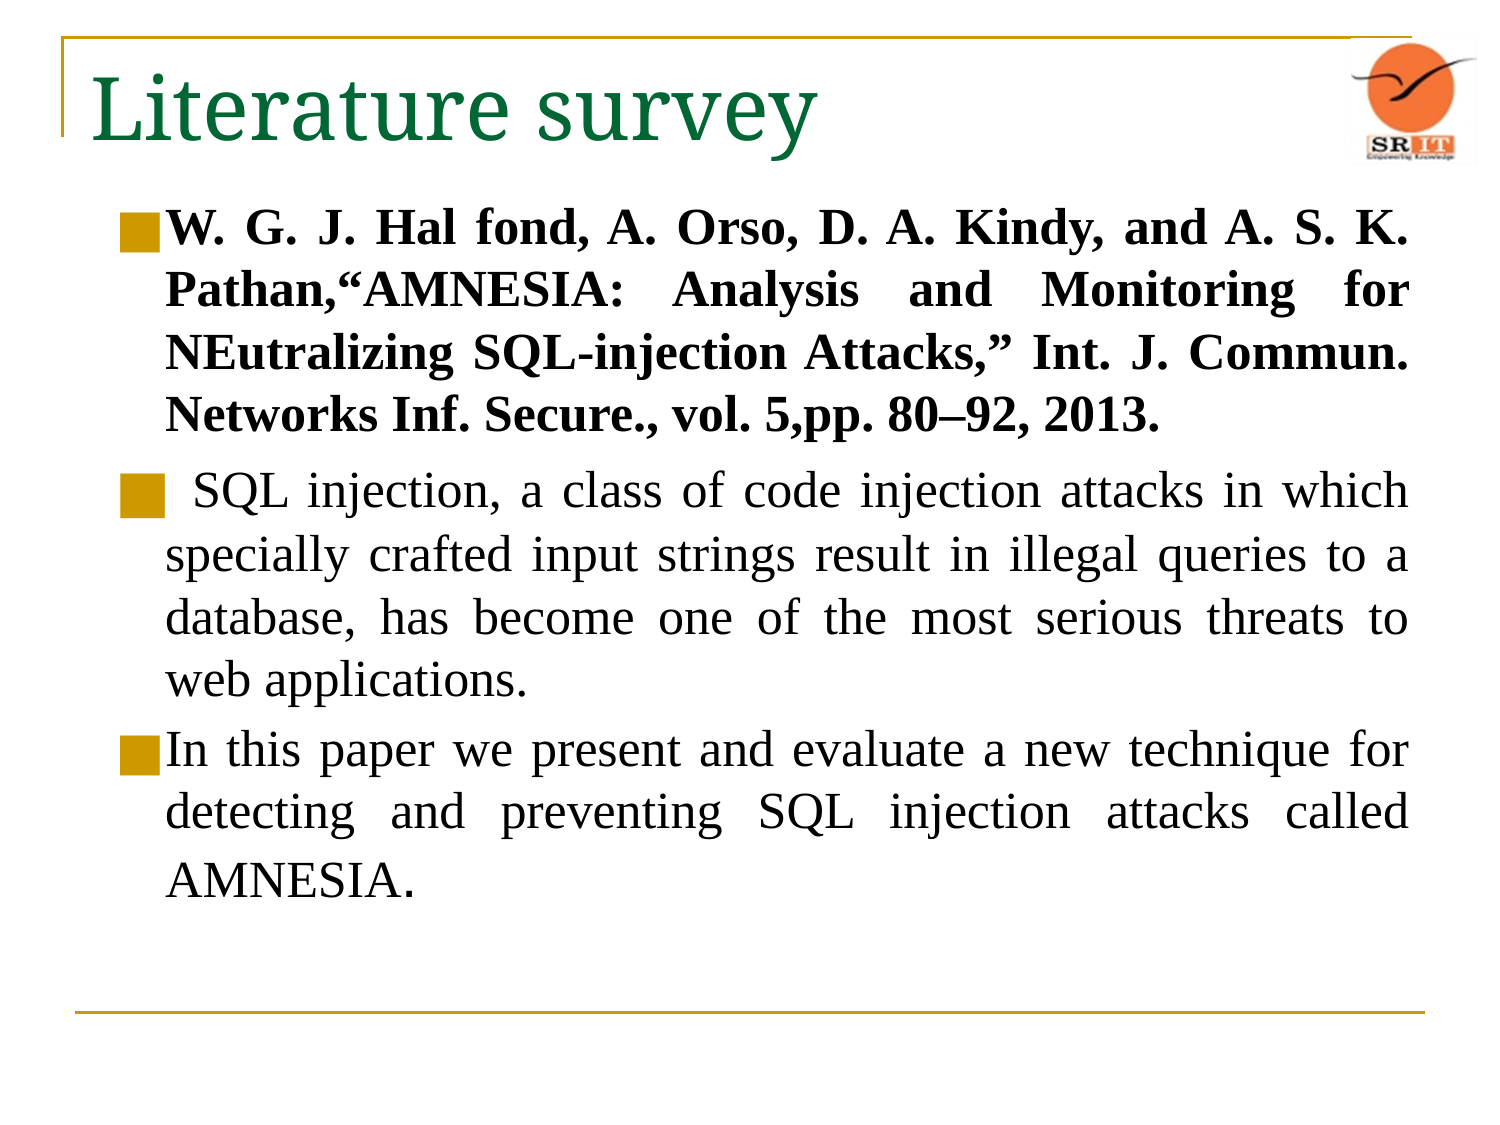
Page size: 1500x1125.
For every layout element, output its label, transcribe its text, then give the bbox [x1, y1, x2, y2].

title Literature survey [75, 45, 1425, 184]
picture [1350, 37, 1478, 165]
list W. G. J. Hal fond, A. Orso, D. A. Kindy, and A. S. K. Pathan,“AMNESIA: Analysis and Monitoring for NEutralizing SQL-injection Attacks,” Int. J. Commun. Networks Inf. Secure., vol. 5,pp. 80–92, 2013. SQL injection, a class of code injection attacks in which specially crafted input strings result in illegal queries to a database, has become one of the most serious threats to web applications. In this paper we present and evaluate a new technique for detecting and preventing SQL injection attacks called AMNESIA. [75, 184, 1425, 1006]
